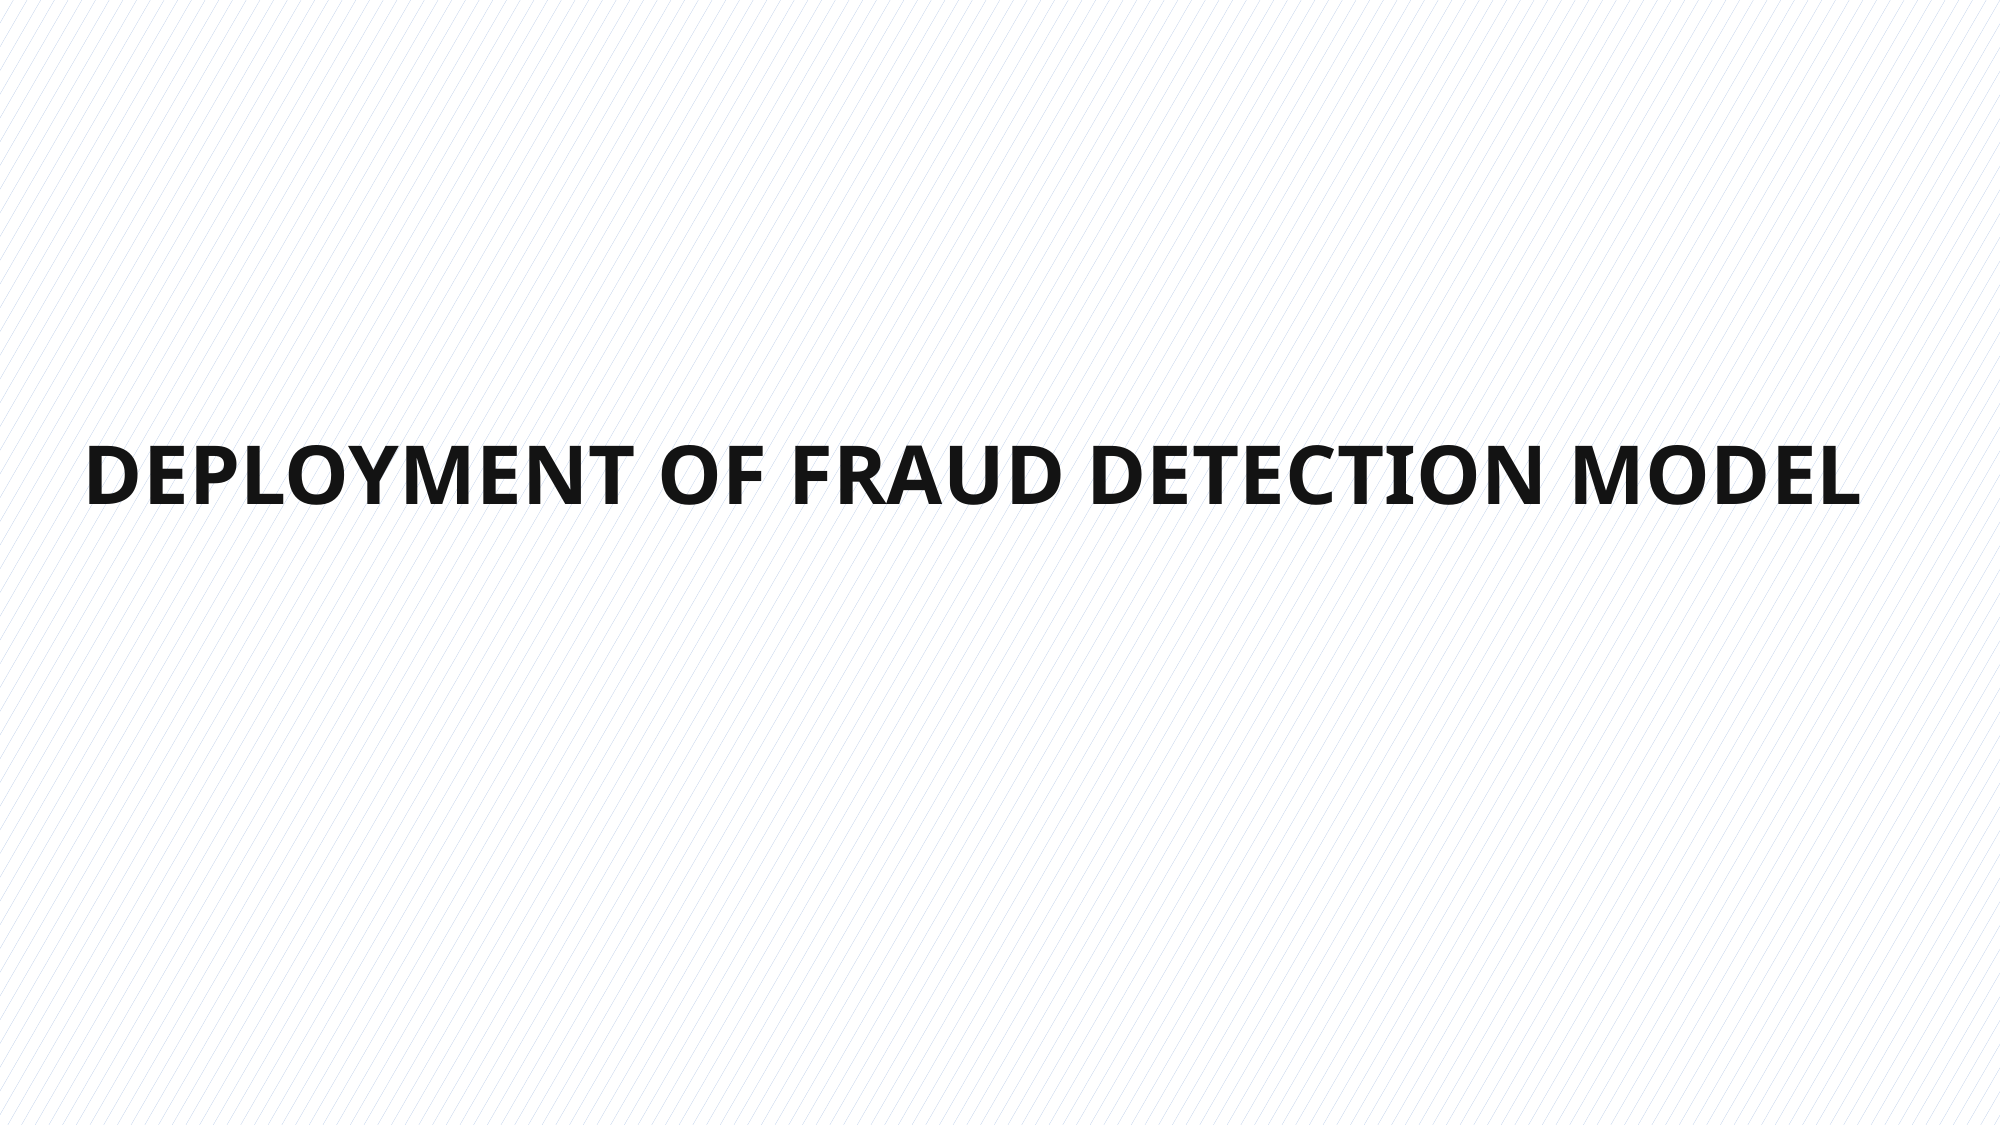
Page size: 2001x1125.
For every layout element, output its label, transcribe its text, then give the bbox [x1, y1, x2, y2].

title DEPLOYMENT OF FRAUD DETECTION MODEL [67, 396, 1973, 659]
